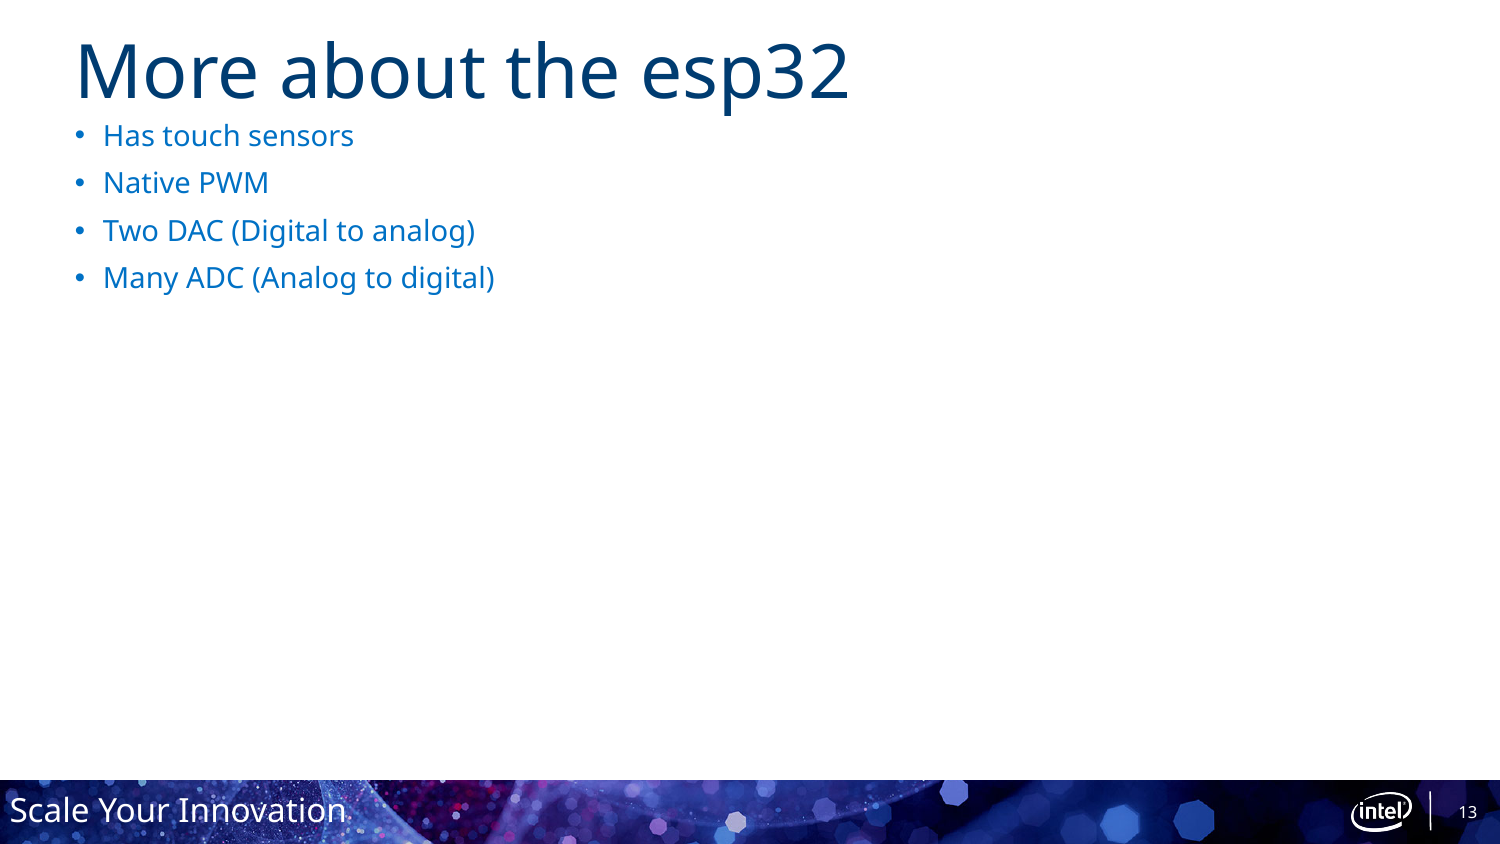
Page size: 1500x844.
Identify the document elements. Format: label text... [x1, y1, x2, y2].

list Has touch sensors Native PWM Two DAC (Digital to analog) Many ADC (Analog to digital) [74, 117, 1425, 760]
slide_number 13 [1127, 791, 1478, 837]
picture [0, 780, 1500, 844]
title More about the esp32 [74, 50, 1425, 106]
